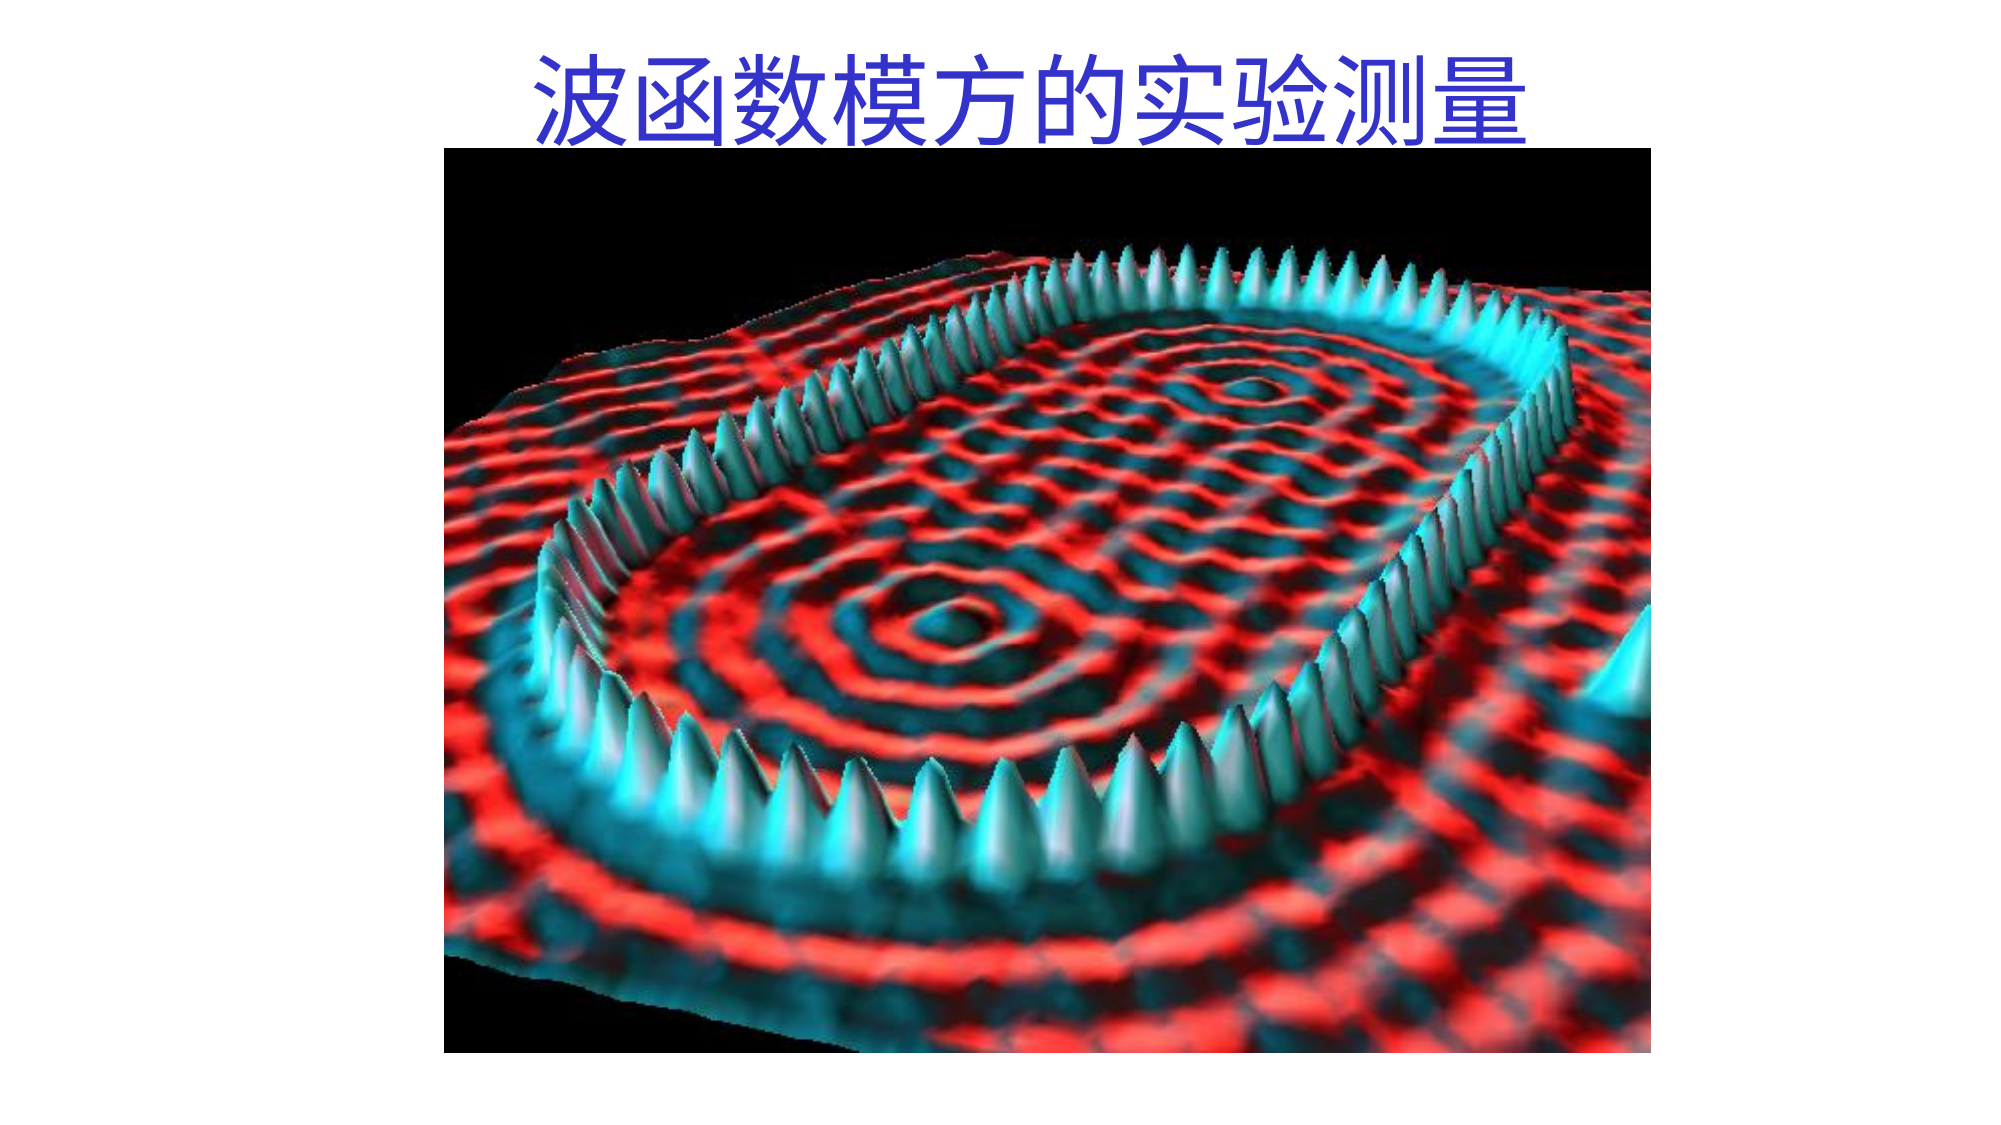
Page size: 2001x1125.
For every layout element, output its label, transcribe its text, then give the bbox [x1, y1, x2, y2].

text_box 波函数模方的实验测量 [515, 31, 1599, 147]
picture [444, 148, 1651, 1053]
